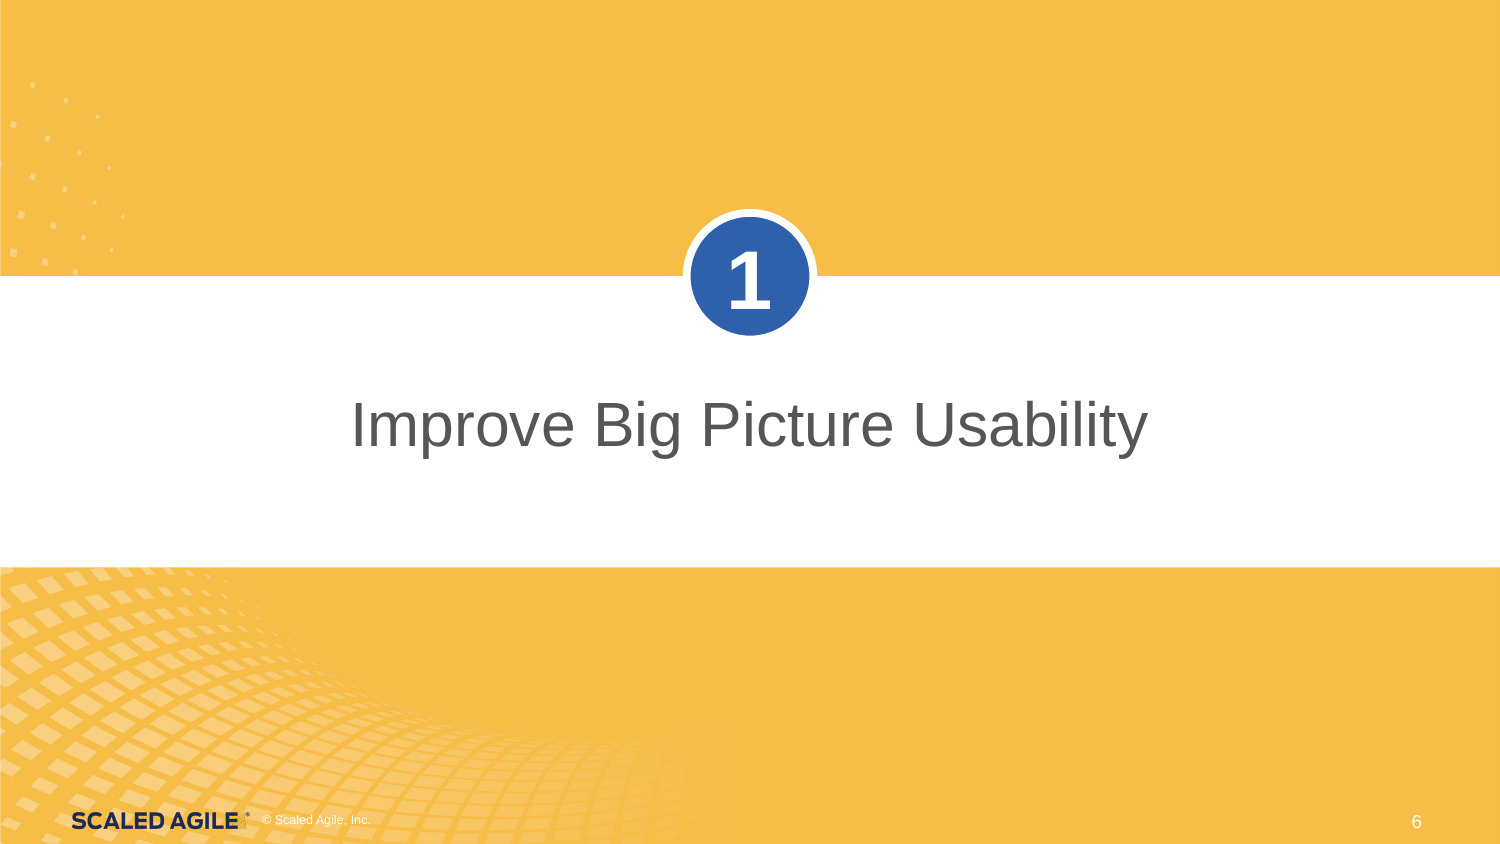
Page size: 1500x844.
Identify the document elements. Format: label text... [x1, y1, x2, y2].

title Improve Big Picture Usability [0, 275, 1500, 568]
picture [0, 0, 1500, 275]
picture [0, 568, 1500, 844]
text_box 1 [686, 212, 814, 340]
